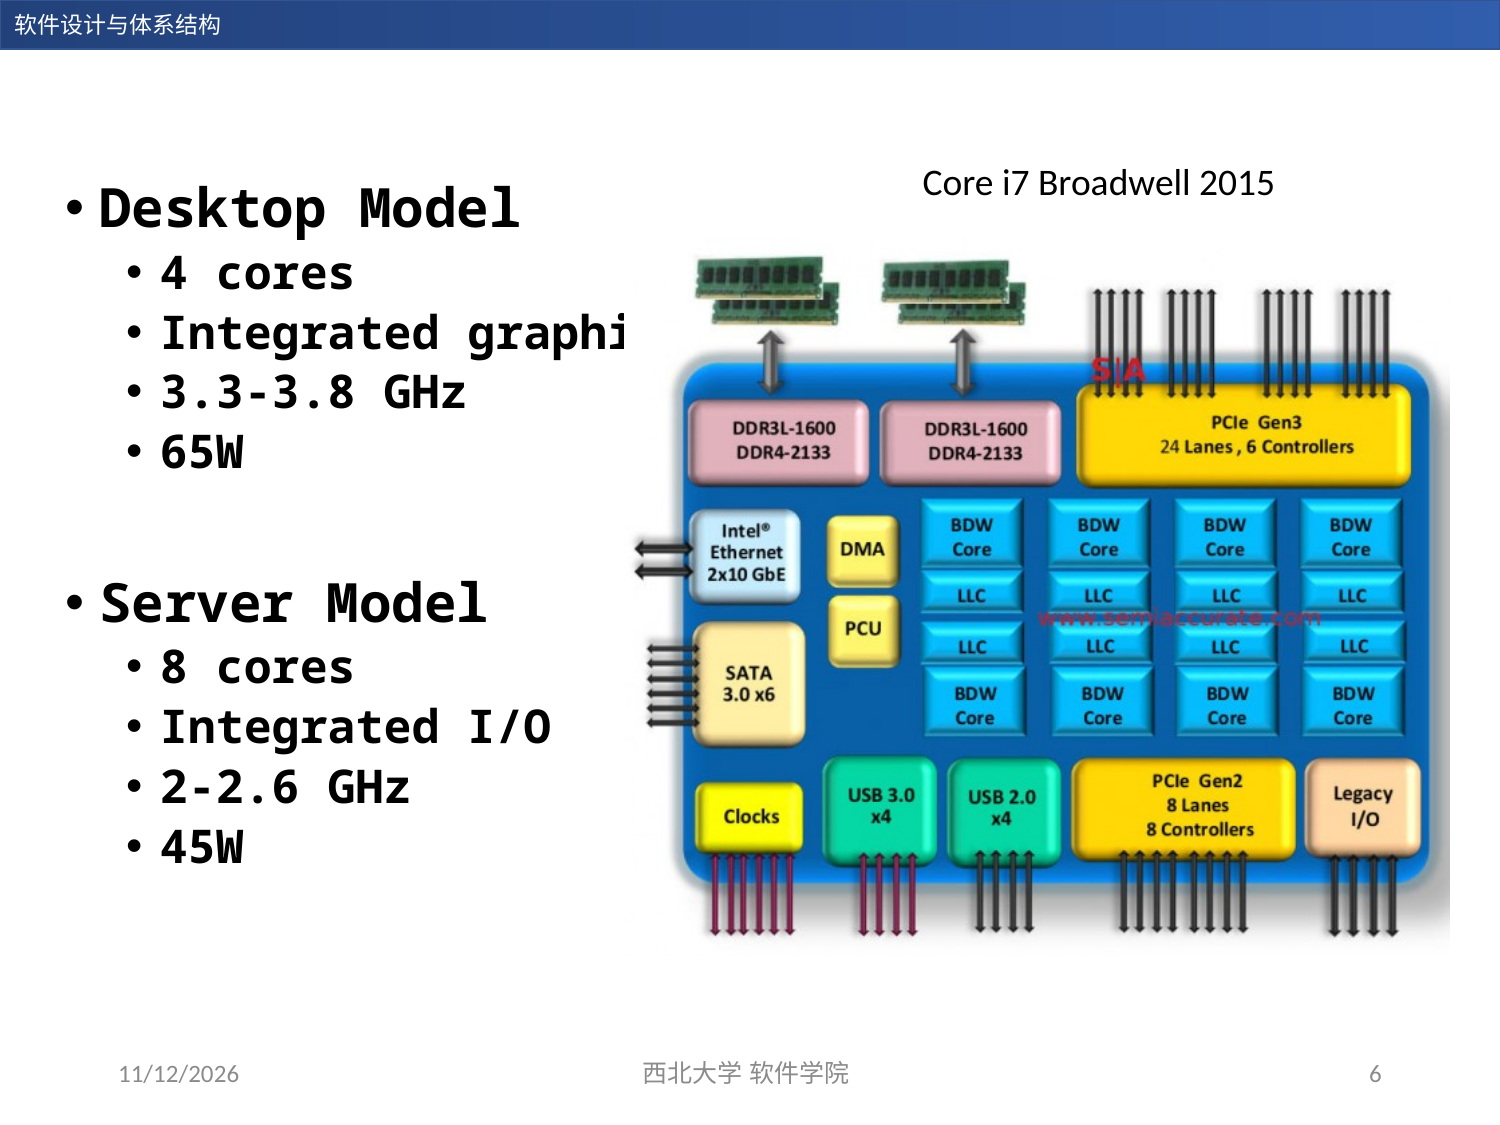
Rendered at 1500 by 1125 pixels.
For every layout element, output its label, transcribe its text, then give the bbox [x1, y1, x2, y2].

list Desktop Model 4 cores Integrated graphics 3.3-3.8 GHz 65W Server Model 8 cores Integrated I/O 2-2.6 GHz 45W [49, 173, 1344, 888]
text_box Core i7 Broadwell 2015 [852, 150, 1500, 211]
slide_number 6 [1059, 1042, 1397, 1103]
picture [624, 237, 1450, 957]
footer 西北大学 软件学院 [496, 1042, 1004, 1103]
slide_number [103, 1042, 441, 1103]
